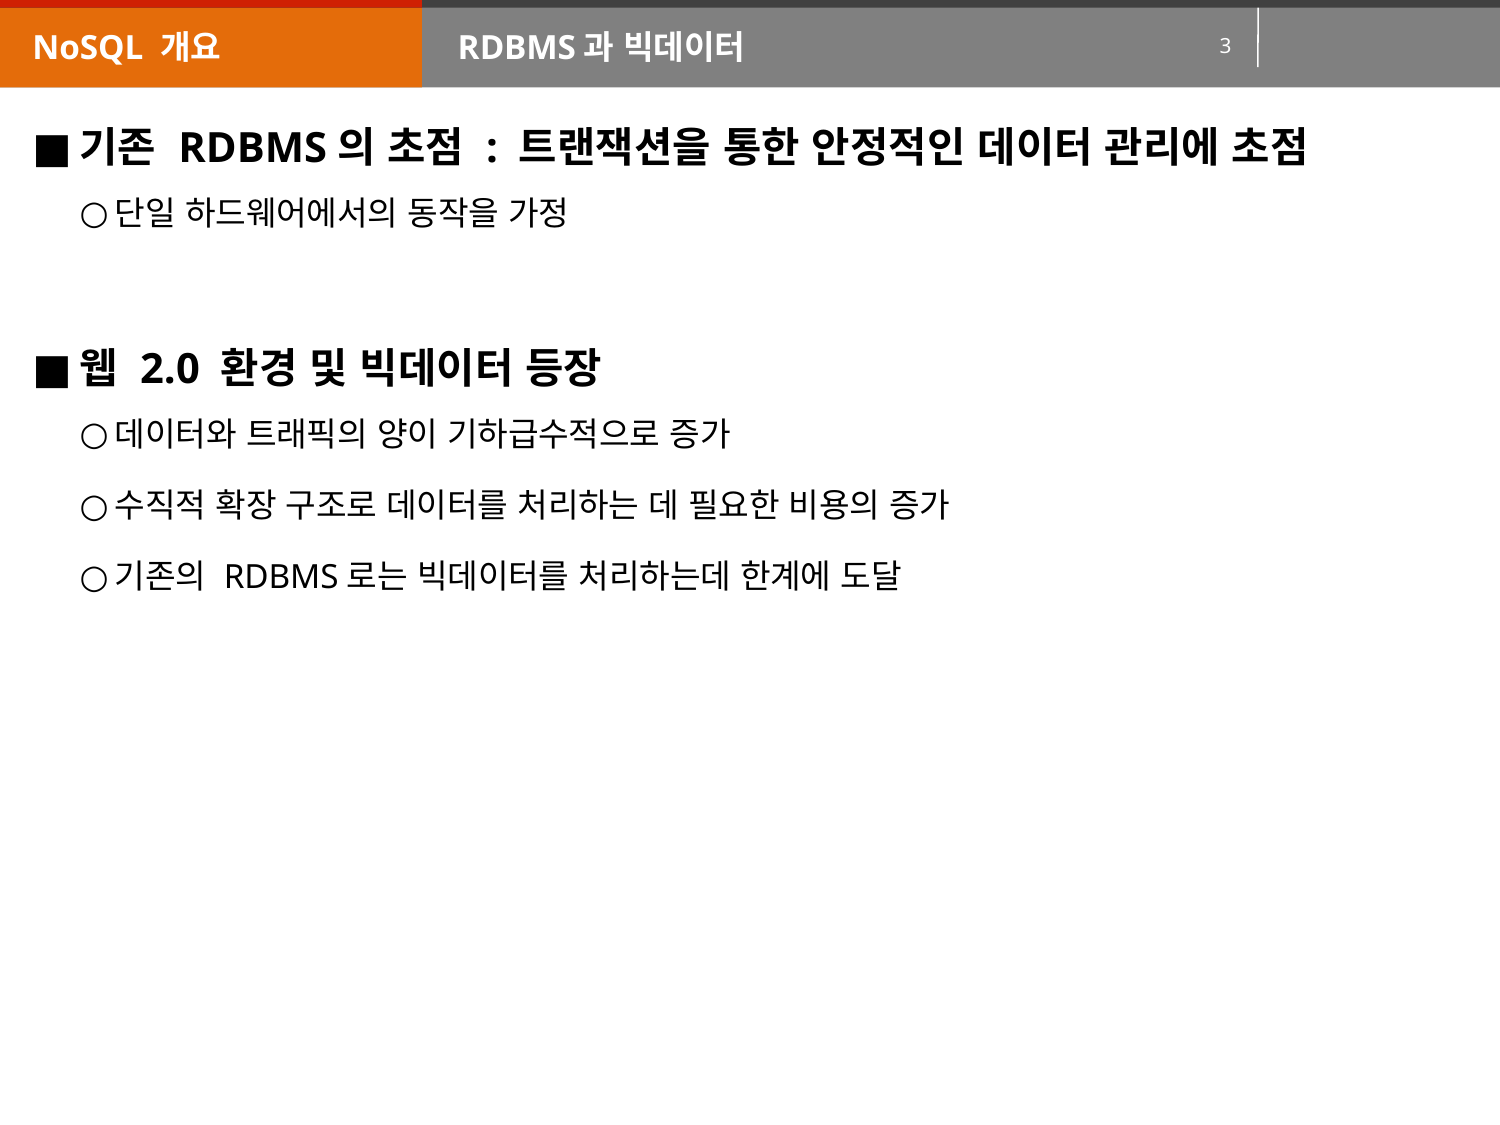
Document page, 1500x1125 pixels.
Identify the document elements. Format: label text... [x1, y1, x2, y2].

list NoSQL 개요 [17, 10, 432, 81]
list 기존 RDBMS의 초점 : 트랜잭션을 통한 안정적인 데이터 관리에 초점 단일 하드웨어에서의 동작을 가정 웹 2.0 환경 및 빅데이터 등장 데이터와 트래픽의 양이 기하급수적으로 증가 수직적 확장 구조로 데이터를 처리하는 데 필요한 비용의 증가 기존의 RDBMS로는 빅데이터를 처리하는데 한계에 도달 [17, 113, 1483, 1106]
list RDBMS과 빅데이터 [442, 10, 1199, 81]
